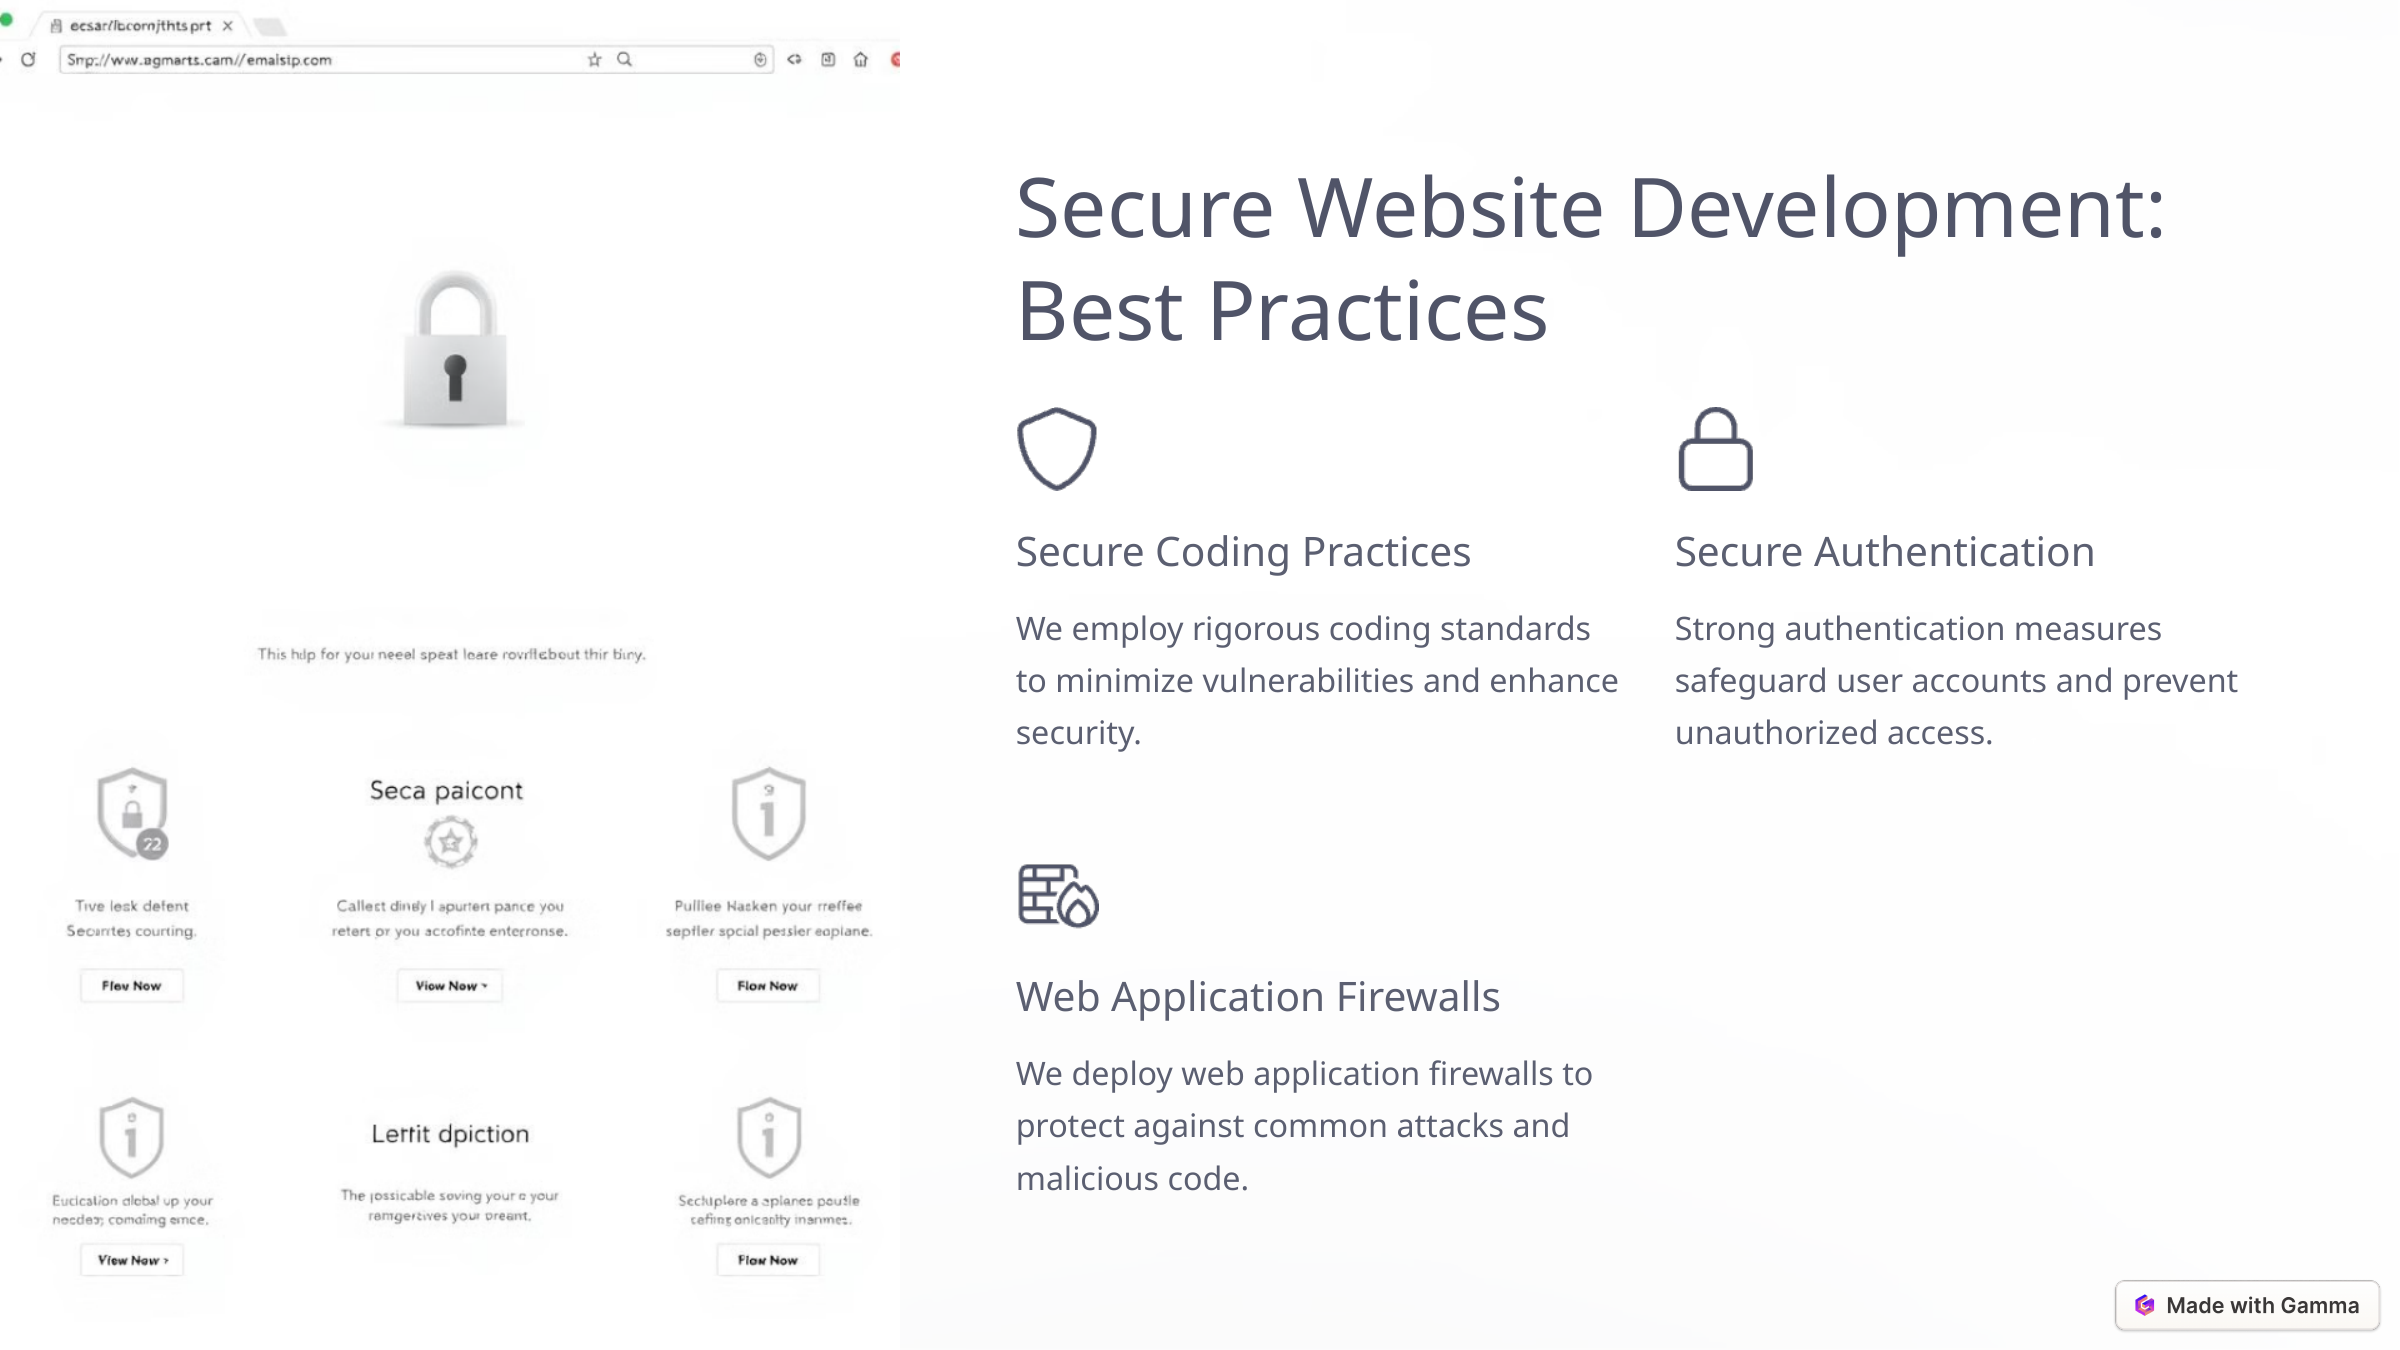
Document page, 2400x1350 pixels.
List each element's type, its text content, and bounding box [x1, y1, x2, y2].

picture [1674, 407, 1758, 491]
text_box Secure Coding Practices [1015, 523, 1495, 575]
picture [0, 0, 900, 1350]
picture [1015, 407, 1099, 491]
text_box We employ rigorous coding standards to minimize vulnerabilities and enhance security. [1015, 594, 1626, 754]
text_box Secure Authentication [1674, 523, 2113, 575]
text_box Web Application Firewalls [1015, 968, 1520, 1021]
text_box Strong authentication measures safeguard user accounts and prevent unauthorized access. [1674, 594, 2285, 754]
text_box Secure Website Development: Best Practices [1015, 150, 2285, 358]
picture [2106, 1271, 2389, 1339]
text_box We deploy web application firewalls to protect against common attacks and malicious code. [1015, 1040, 1626, 1199]
picture [1015, 852, 1099, 936]
